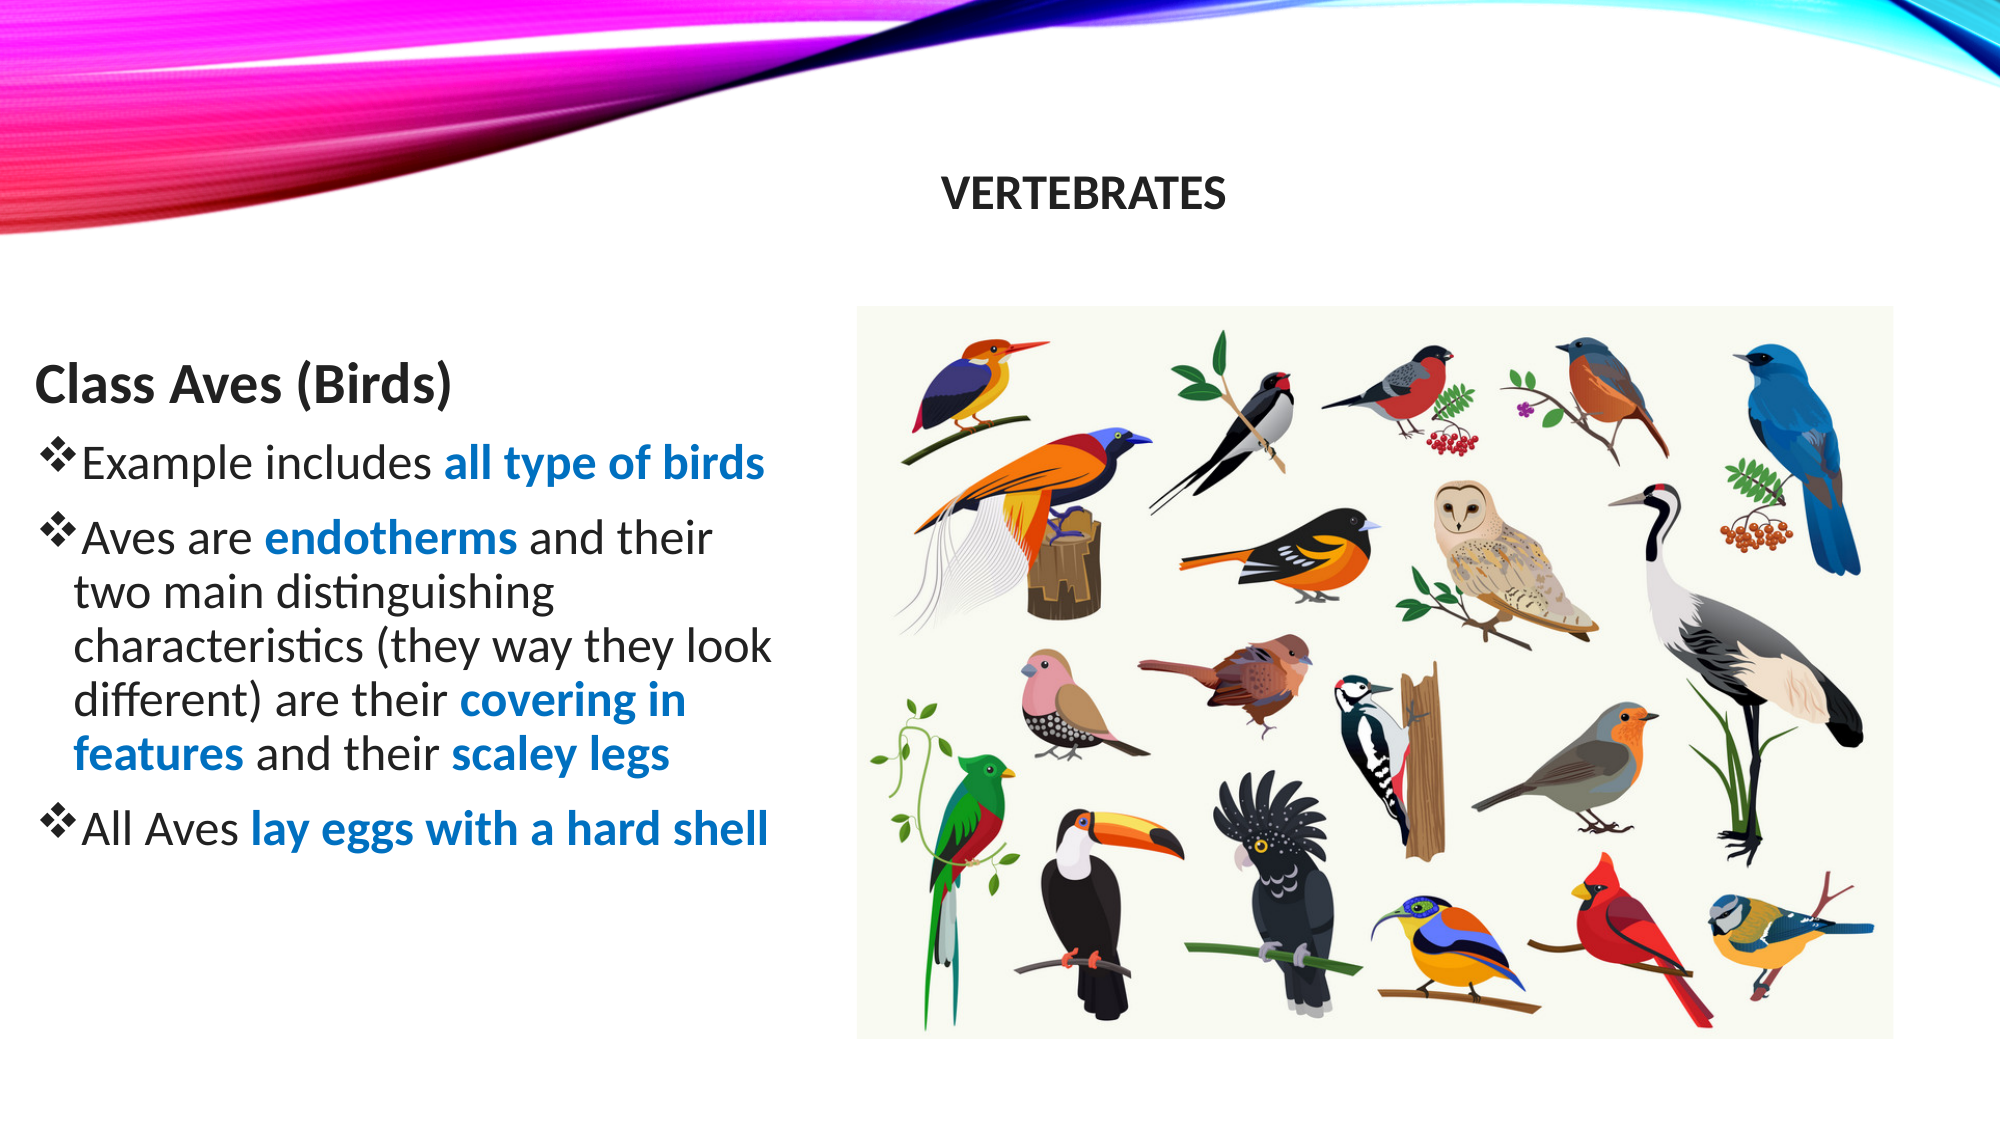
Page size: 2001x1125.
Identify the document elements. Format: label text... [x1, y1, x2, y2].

picture [1910, 0, 2000, 45]
title Vertebrates [746, 122, 1422, 265]
picture [0, 0, 2000, 237]
picture [856, 305, 1894, 1039]
list Class Aves (Birds) Example includes all type of birds Aves are endotherms and their two main distinguishing characteristics (they way they look different) are their covering in features and their scaley legs All Aves lay eggs with a hard shell [20, 345, 808, 1061]
picture [1890, 0, 2000, 75]
